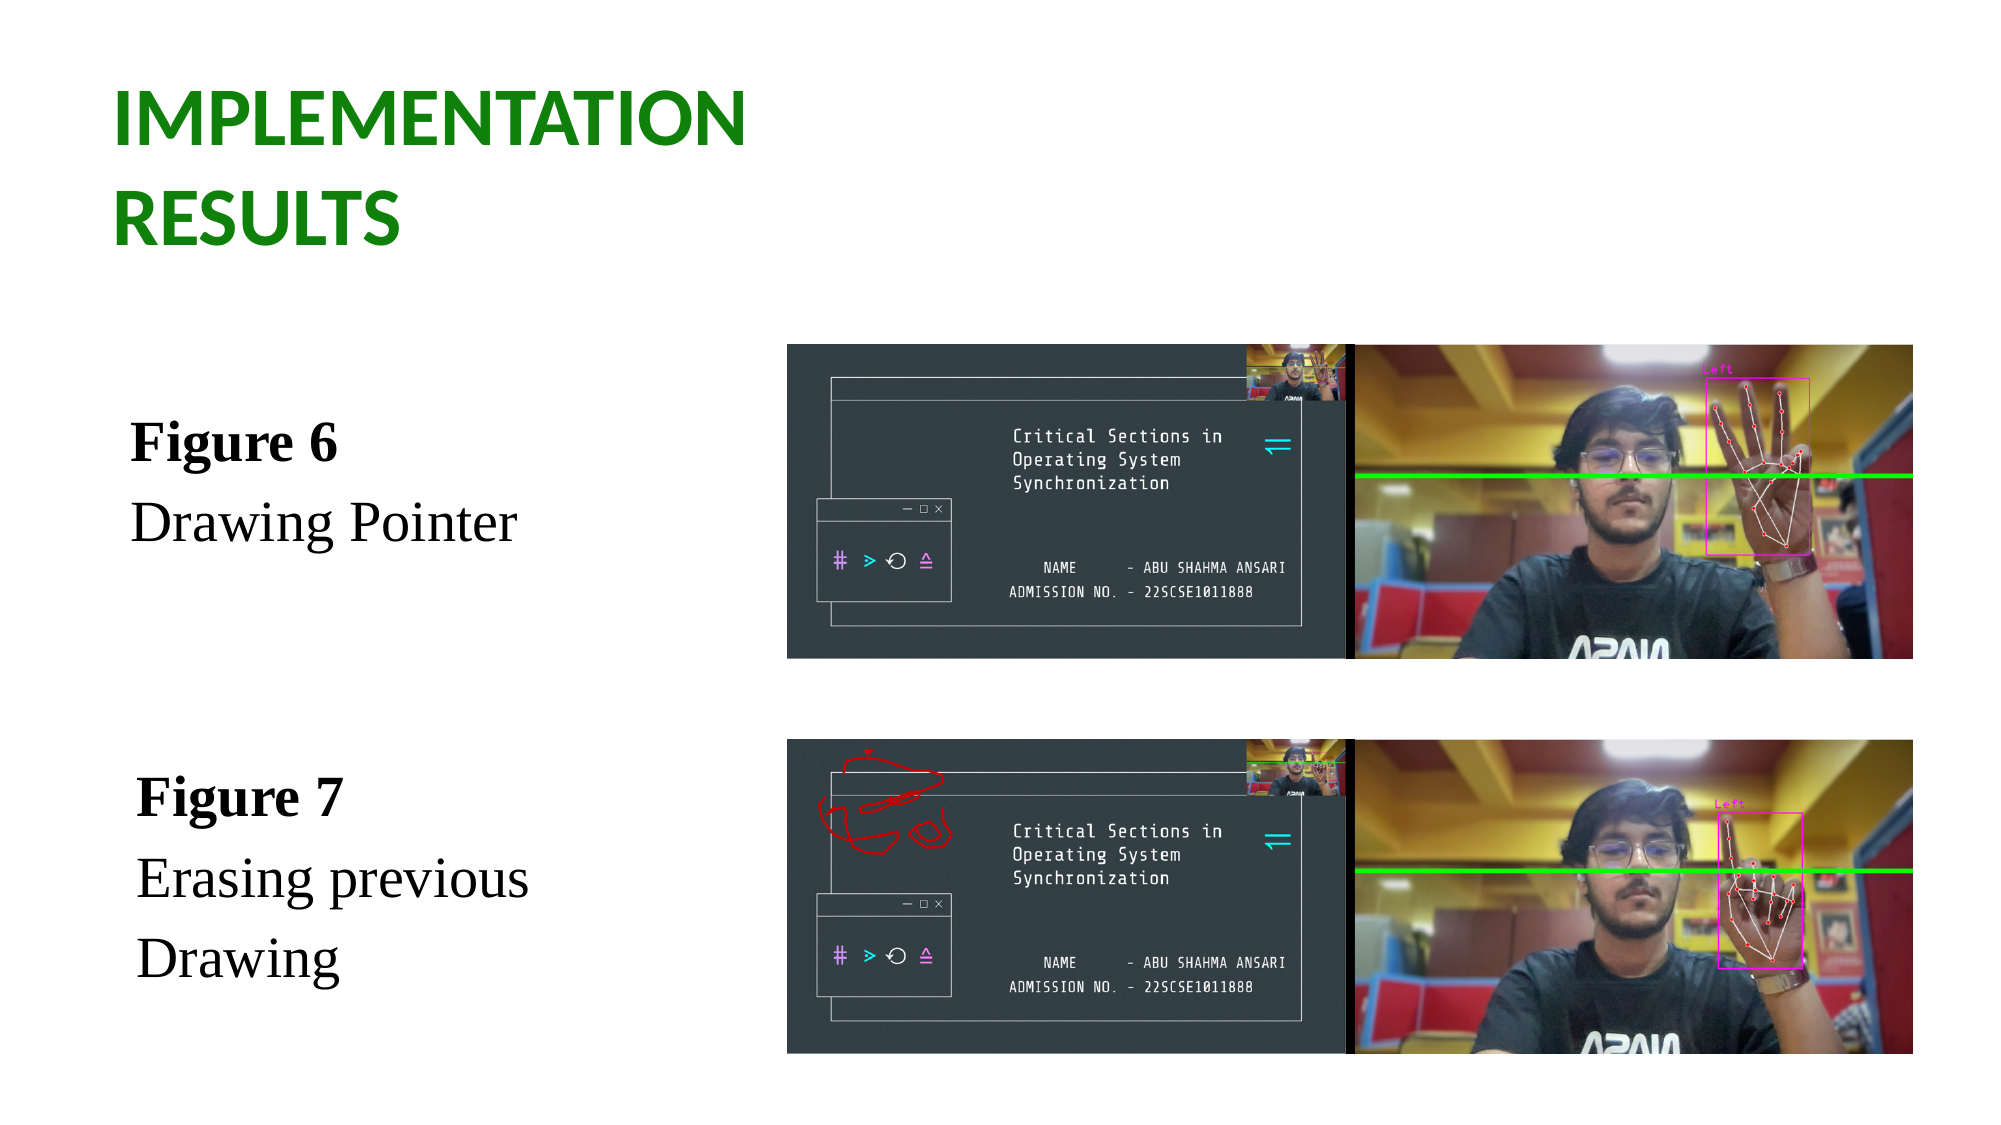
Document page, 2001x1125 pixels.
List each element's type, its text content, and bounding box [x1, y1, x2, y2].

picture [787, 344, 1913, 659]
text_box IMPLEMENTATION RESULTS [112, 62, 934, 263]
picture [787, 738, 1913, 1054]
text_box Figure 7 Erasing previous Drawing [136, 747, 557, 1060]
list Figure 6 Drawing Pointer [130, 392, 620, 1031]
